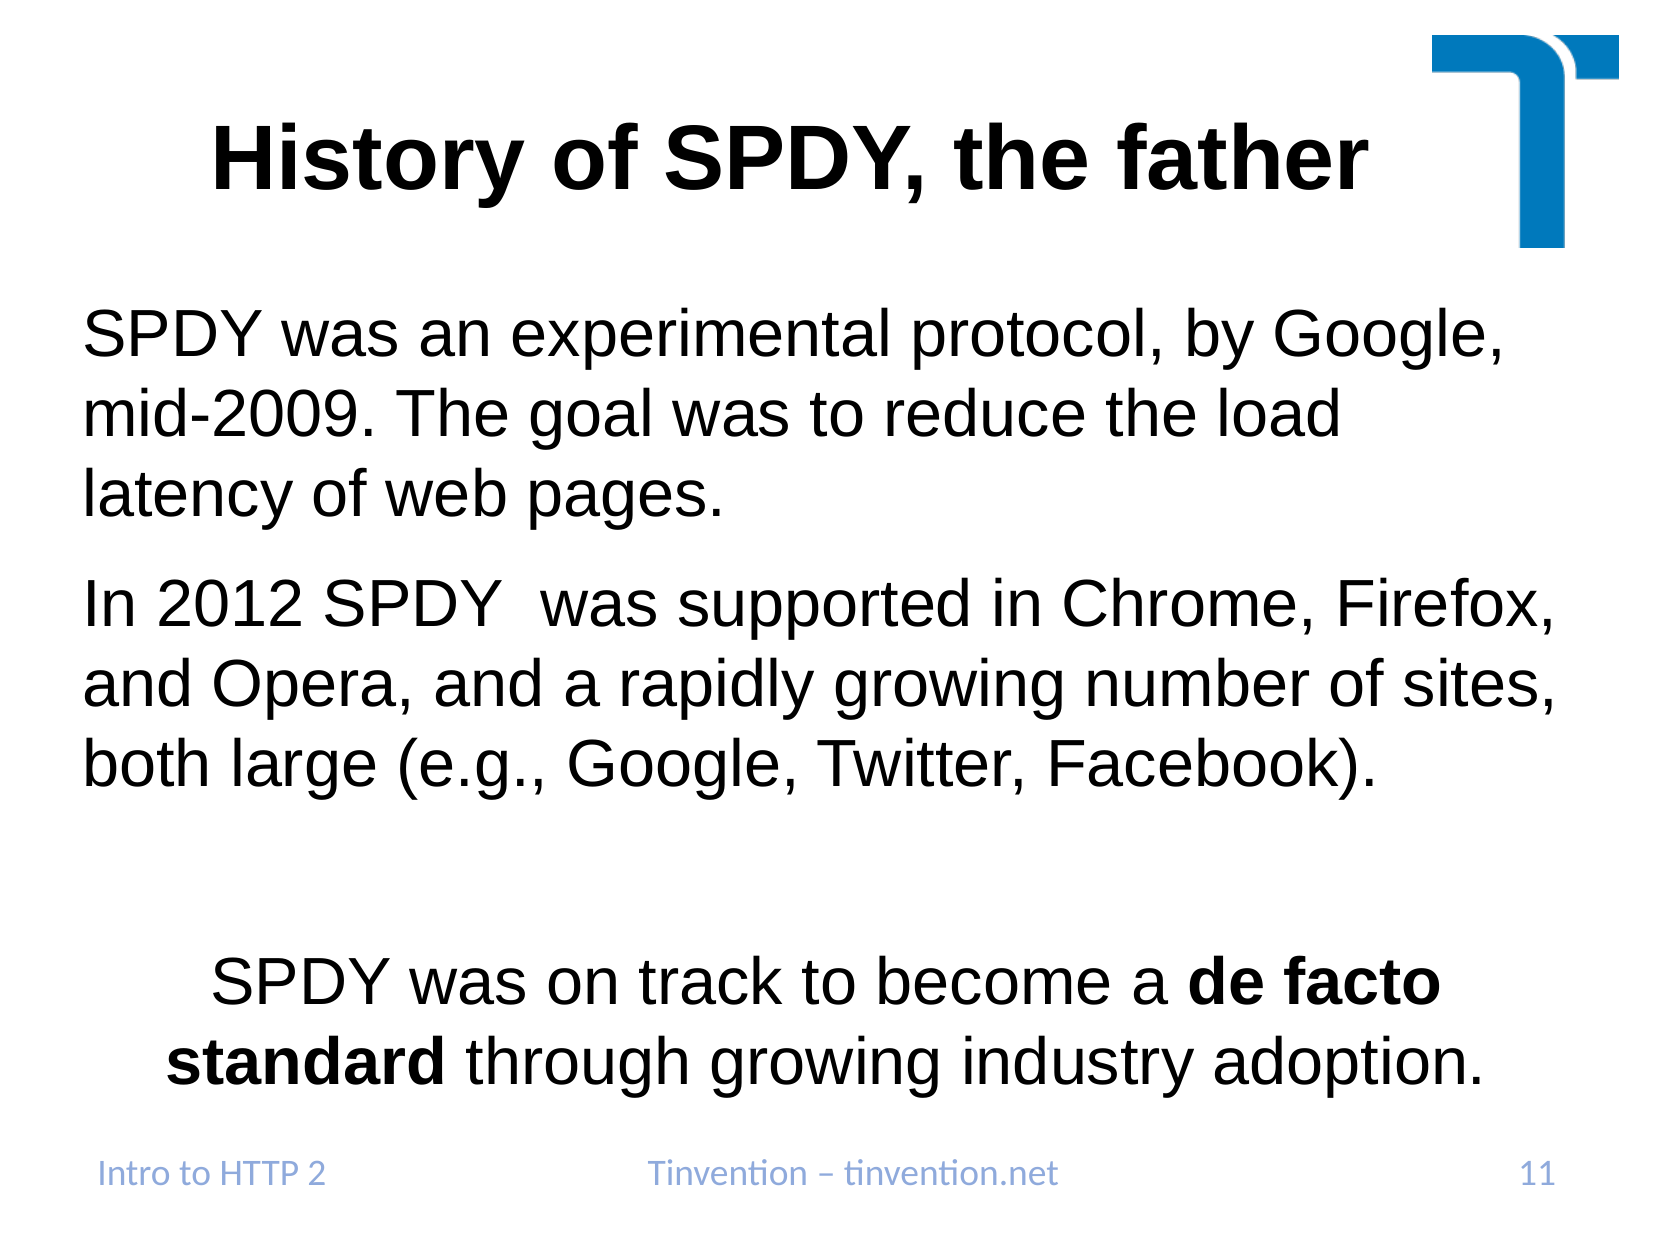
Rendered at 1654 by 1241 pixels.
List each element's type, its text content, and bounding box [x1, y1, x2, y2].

title History of SPDY, the father [82, 49, 1500, 257]
picture [1432, 35, 1619, 248]
list SPDY was an experimental protocol, by Google, mid-2009. The goal was to reduce the load latency of web pages. In 2012 SPDY was supported in Chrome, Firefox, and Opera, and a rapidly growing number of sites, both large (e.g., Google, Twitter, Facebook). SPDY was on track to become a de facto standard through growing industry adoption. [82, 290, 1571, 1118]
